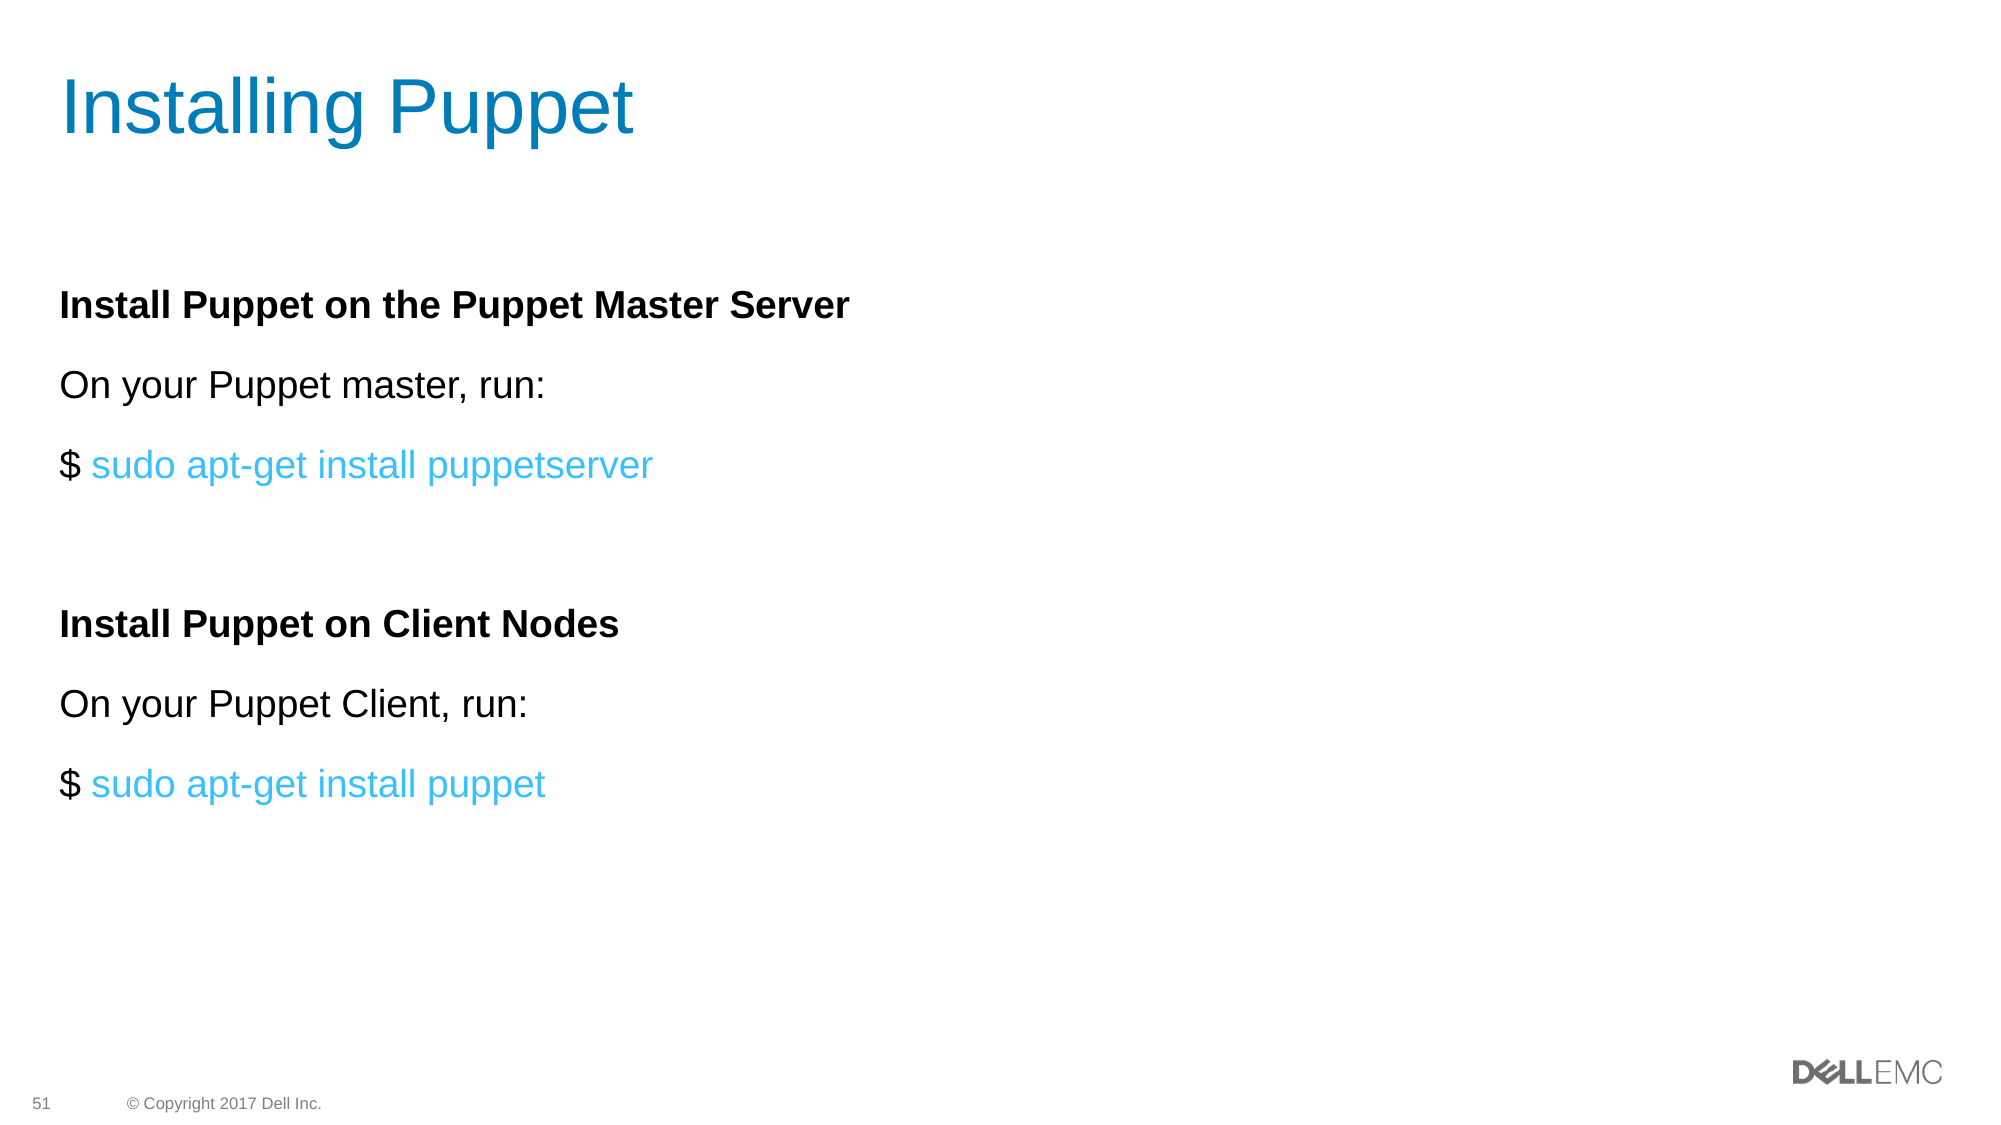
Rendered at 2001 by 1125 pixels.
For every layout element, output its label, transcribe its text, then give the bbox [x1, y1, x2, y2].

picture [1793, 1058, 1942, 1085]
list Install Puppet on the Puppet Master Server On your Puppet master, run: $ sudo apt-get install puppetserver Install Puppet on Client Nodes On your Puppet Client, run: $ sudo apt-get install puppet [59, 279, 1800, 978]
title Installing Puppet [60, 59, 1800, 200]
